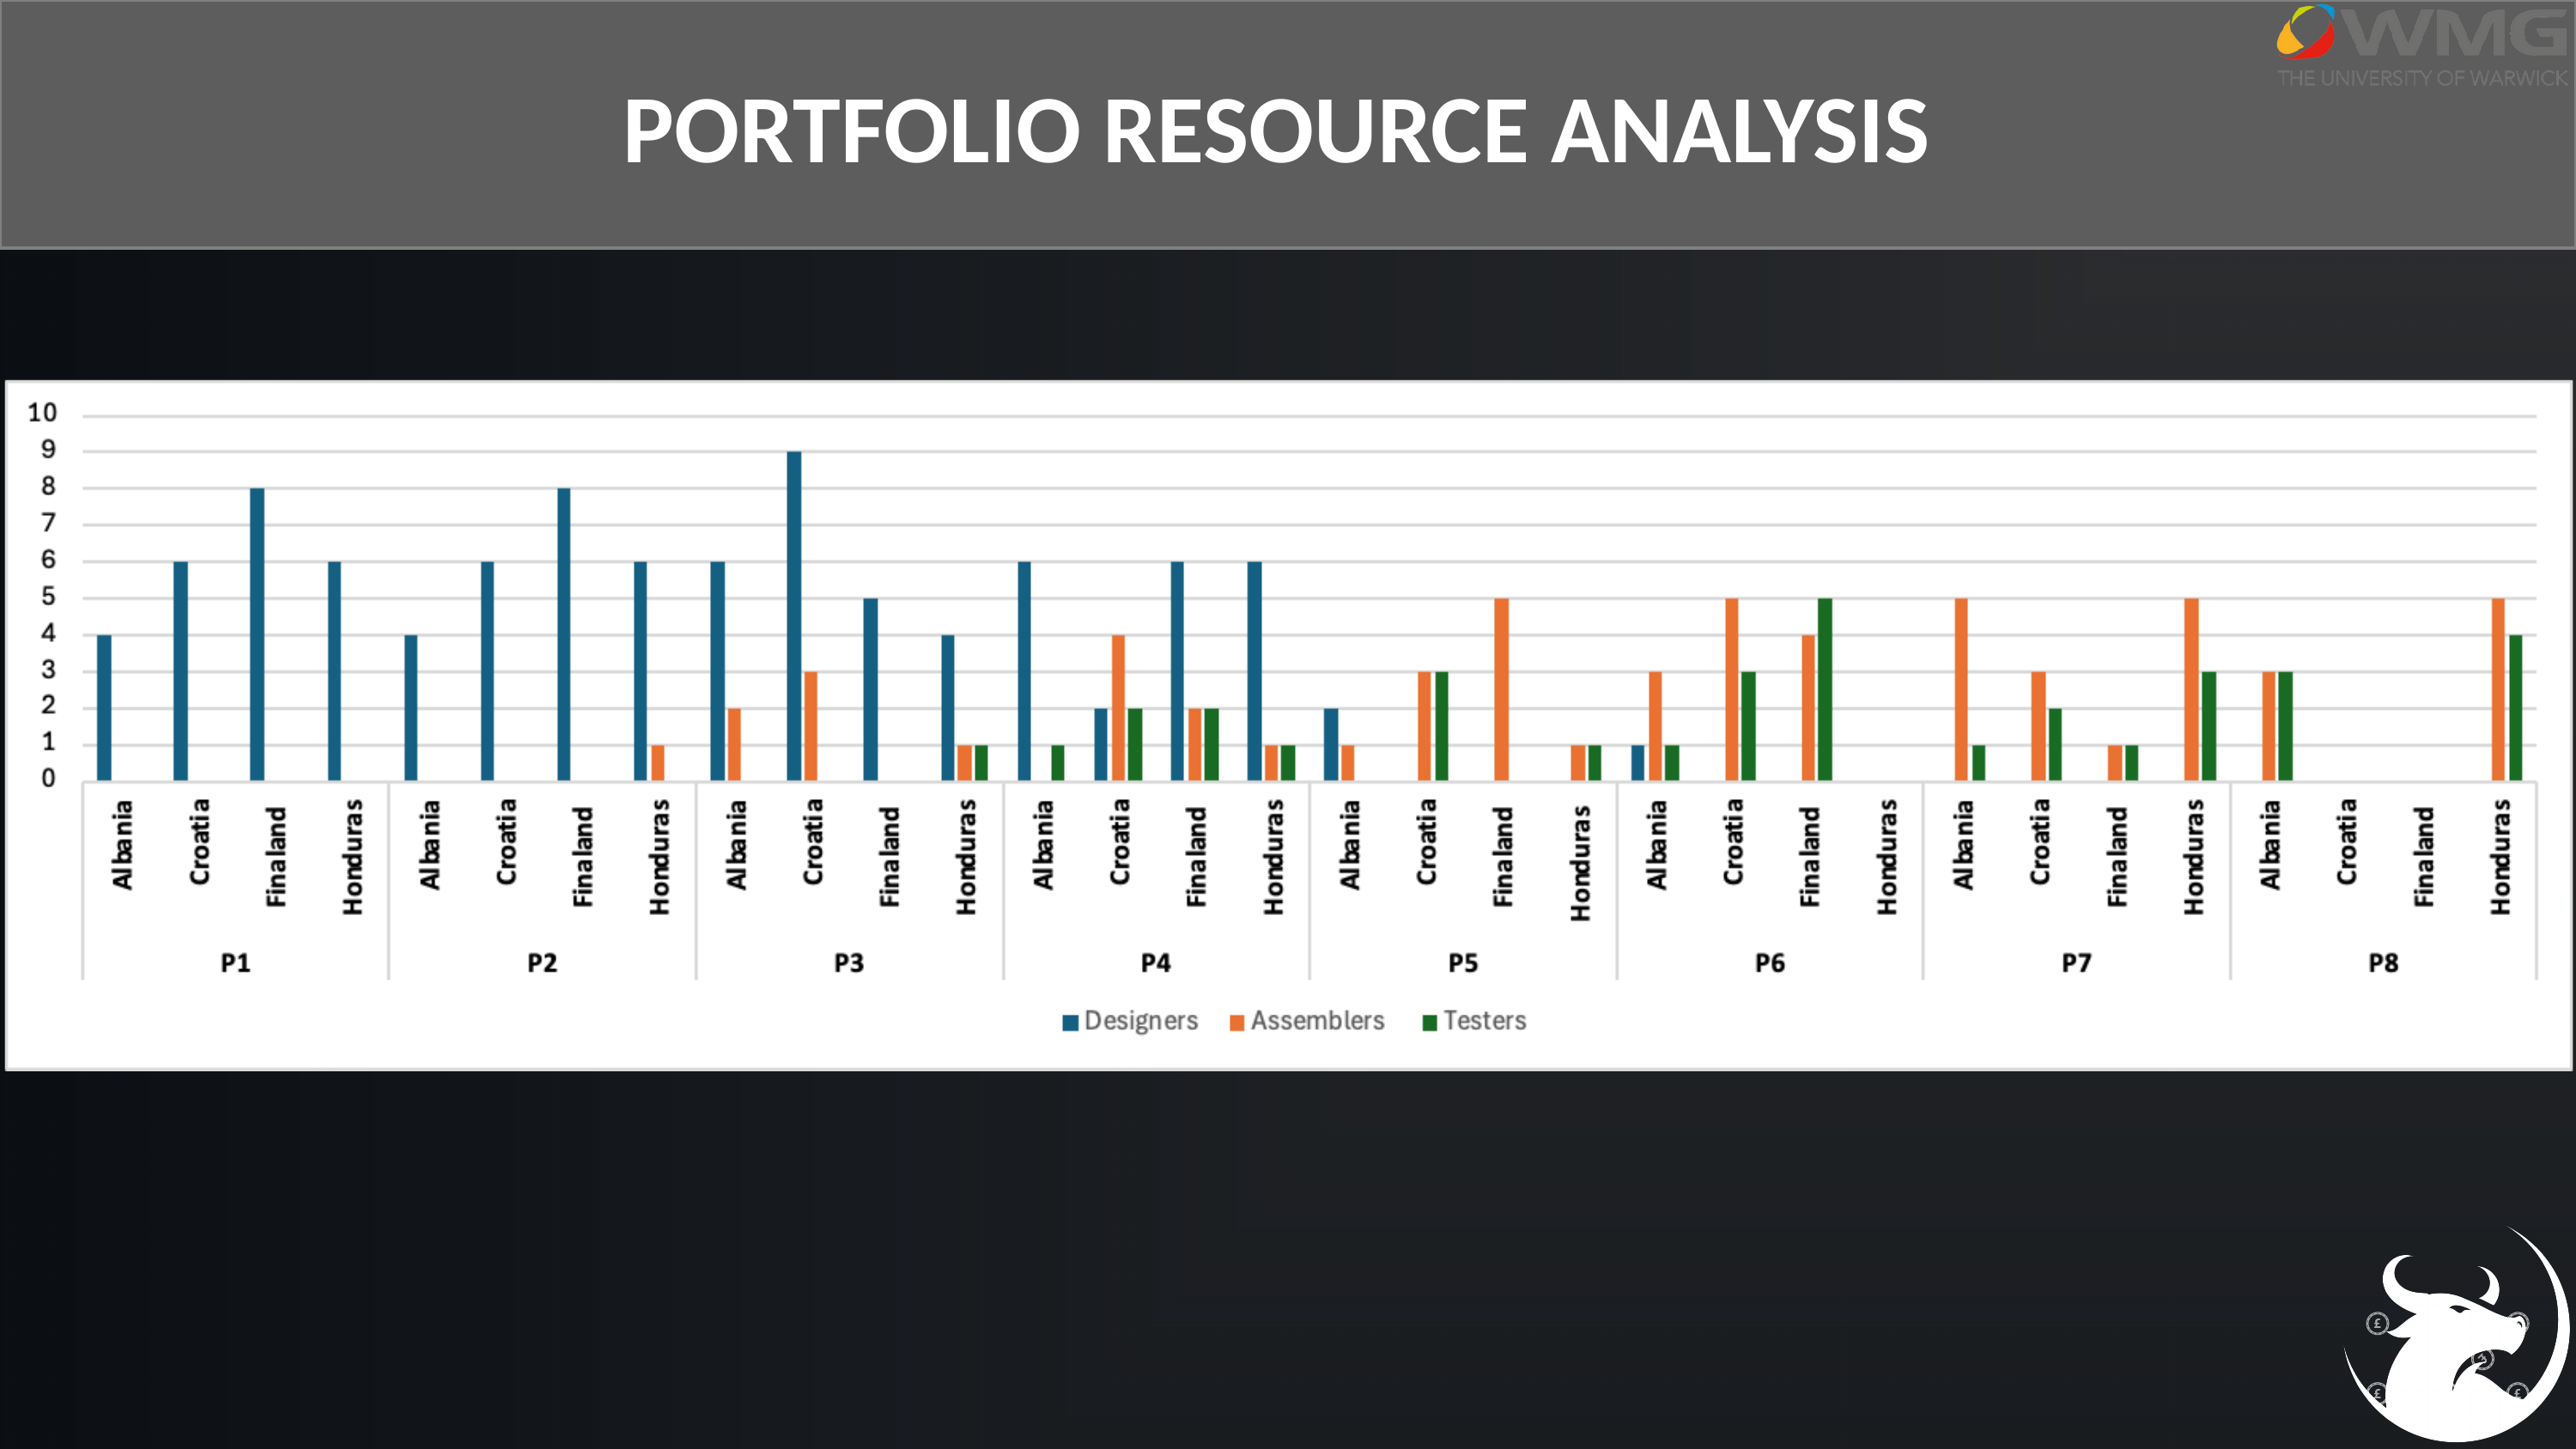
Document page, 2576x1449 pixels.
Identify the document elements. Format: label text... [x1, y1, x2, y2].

picture [0, 250, 2576, 1449]
text_box PORTFOLIO RESOURCE ANALYSIS [0, 0, 2576, 250]
text_box [2269, 0, 2576, 90]
